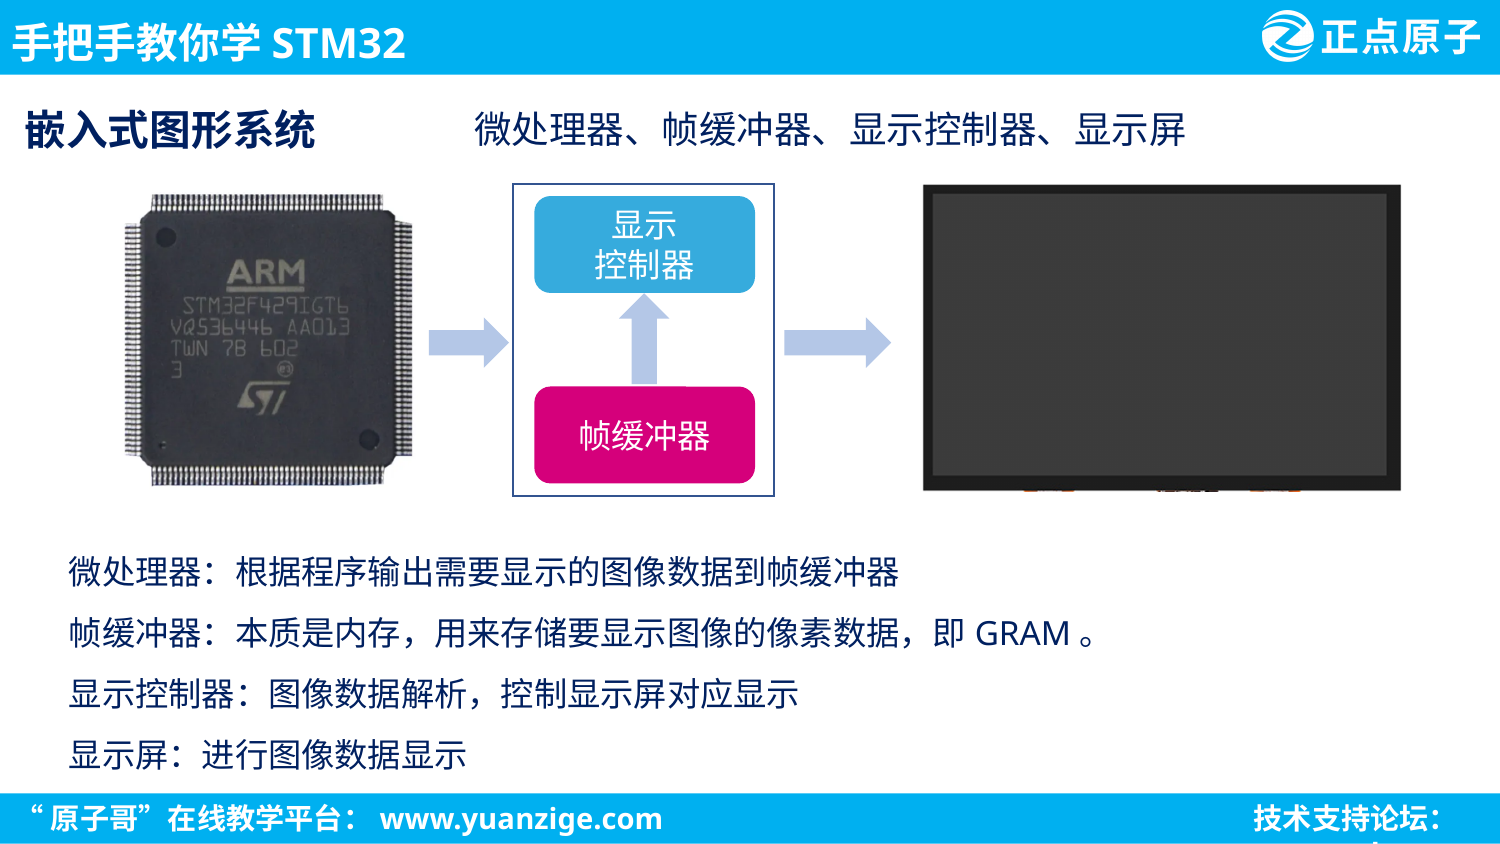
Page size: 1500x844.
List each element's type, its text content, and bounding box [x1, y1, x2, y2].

text_box [967, 0, 1500, 76]
text_box [427, 314, 511, 371]
picture [1263, 27, 1307, 61]
picture [1404, 20, 1438, 54]
text_box 微处理器：根据程序输出需要显示的图像数据到帧缓冲器 [54, 523, 944, 584]
picture [1364, 45, 1370, 53]
picture [114, 183, 420, 493]
text_box 显示控制器：图像数据解析，控制显示屏对应显示 [54, 645, 863, 706]
picture [921, 96, 1401, 579]
picture [1367, 18, 1396, 42]
text_box [512, 183, 775, 497]
text_box 手把手教你学STM32 [0, 0, 967, 75]
text_box 技术支持论坛：www.openedv.com [967, 793, 1480, 844]
picture [1267, 11, 1313, 45]
text_box [0, 792, 1500, 844]
picture [1322, 21, 1357, 52]
text_box 帧缓冲器：本质是内存，用来存储要显示图像的像素数据，即GRAM。 [54, 584, 1196, 660]
picture [1412, 44, 1418, 52]
text_box 显示屏：进行图像数据显示 [54, 706, 863, 782]
text_box 嵌入式图形系统 [16, 75, 388, 158]
picture [1391, 45, 1397, 53]
picture [1431, 44, 1438, 52]
text_box “原子哥”在线教学平台：www.yuanzige.com [0, 793, 883, 843]
text_box 微处理器、帧缓冲器、显示控制器、显示屏 [459, 75, 1234, 159]
picture [1445, 21, 1479, 54]
text_box [783, 314, 893, 371]
